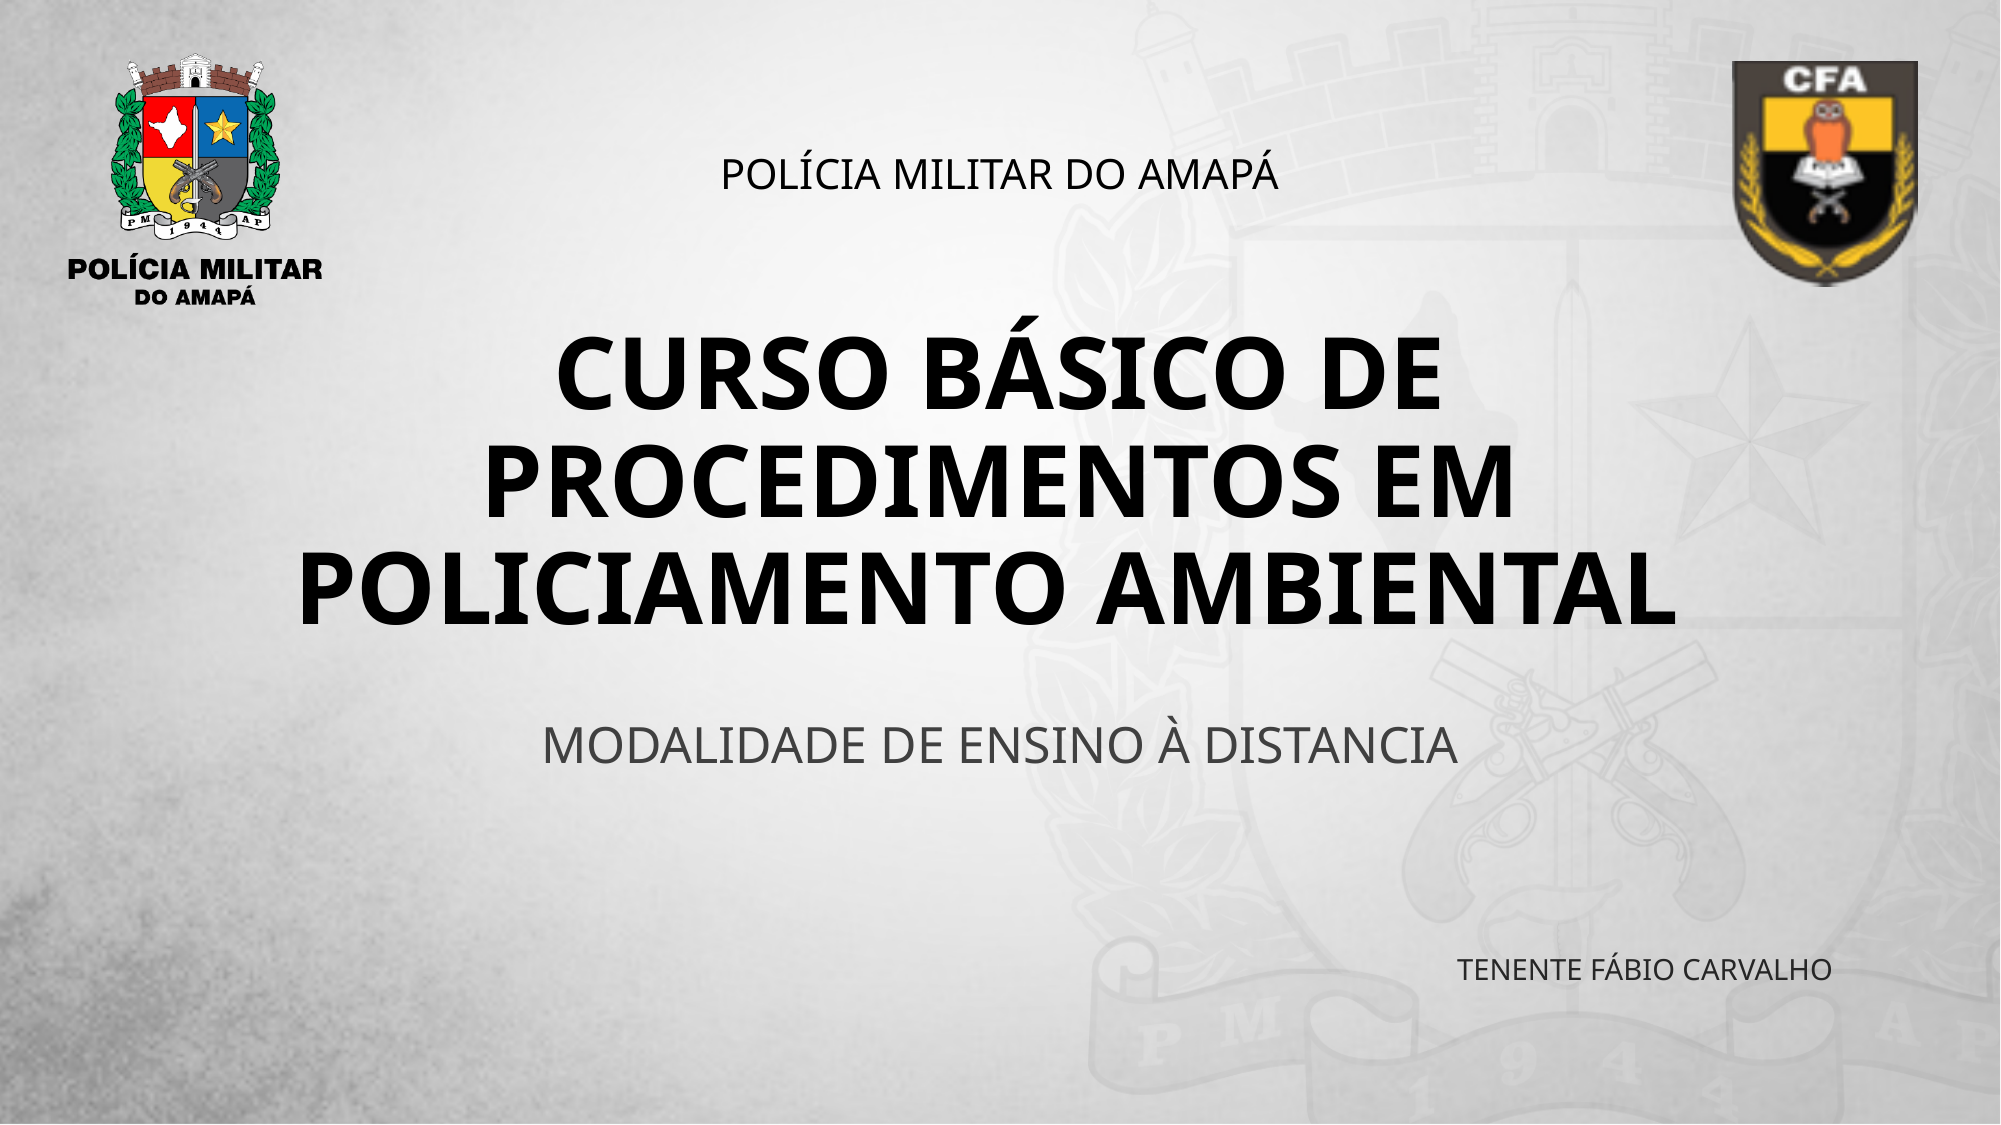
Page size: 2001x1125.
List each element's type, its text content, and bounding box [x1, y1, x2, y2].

title CURSO BÁSICO DE PROCEDIMENTOS EM POLICIAMENTO AMBIENTAL [171, 262, 1829, 655]
subtitle MODALIDADE DE ENSINO À DISTANCIA [261, 693, 1739, 931]
text_box TENENTE FÁBIO CARVALHO [261, 931, 1849, 1000]
picture [0, 0, 2001, 1125]
text_box POLÍCIA MILITAR DO AMAPÁ [261, 130, 1724, 223]
